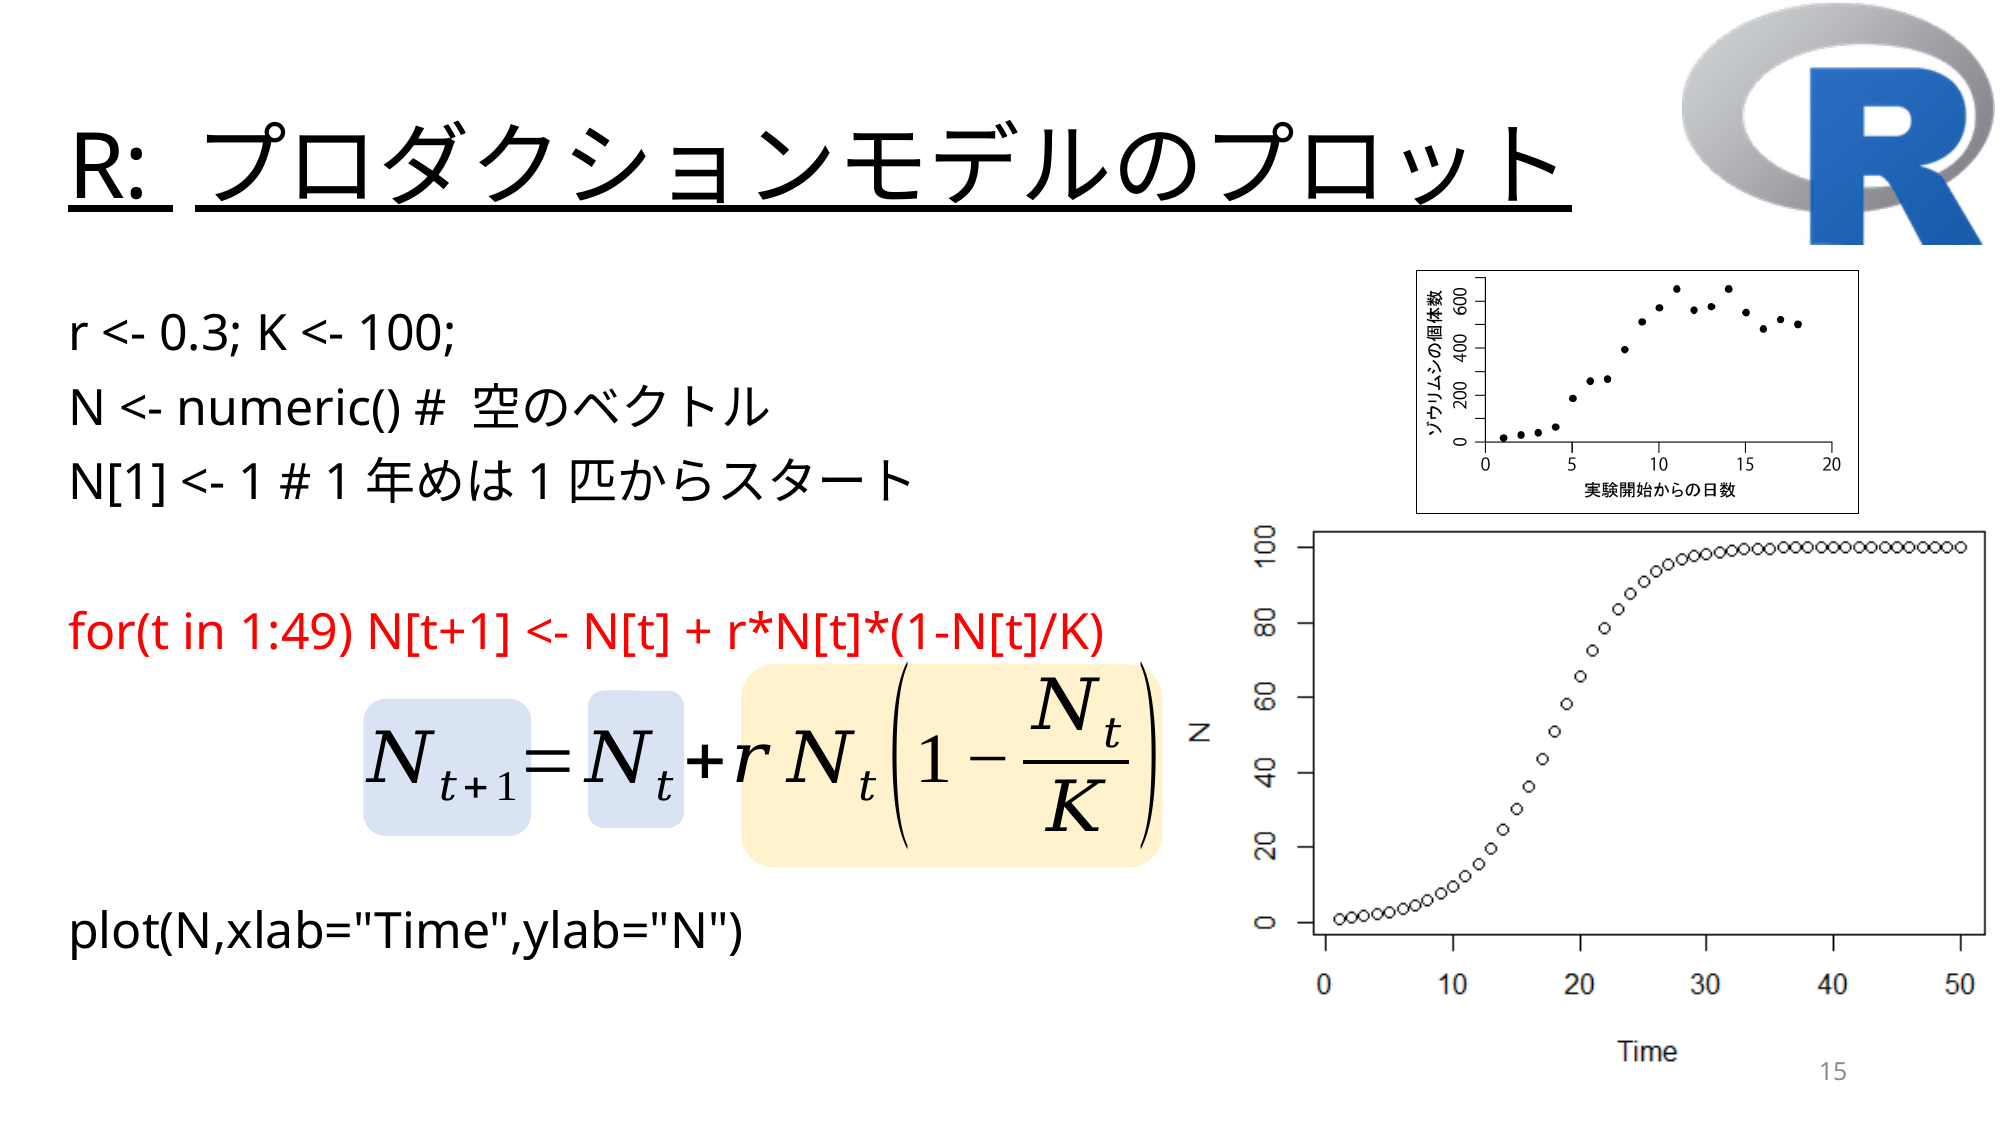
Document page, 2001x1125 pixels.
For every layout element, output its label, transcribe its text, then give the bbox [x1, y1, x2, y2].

title R: プロダクションモデルのプロット [53, 59, 1863, 278]
text_box [739, 663, 1164, 869]
list r <- 0.3; K <- 100; N <- numeric() # 空のベクトル N[1] <- 1 # 1年めは1匹からスタート for(t in 1:49) N[t+1] <- N[t] + r*N[t]*(1-N[t]/K) plot(N,xlab="Time",ylab="N") [53, 299, 1416, 1004]
picture [1179, 270, 2001, 1103]
text_box [362, 697, 533, 838]
picture [1682, 2, 1995, 246]
text_box [586, 689, 686, 829]
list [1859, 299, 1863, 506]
